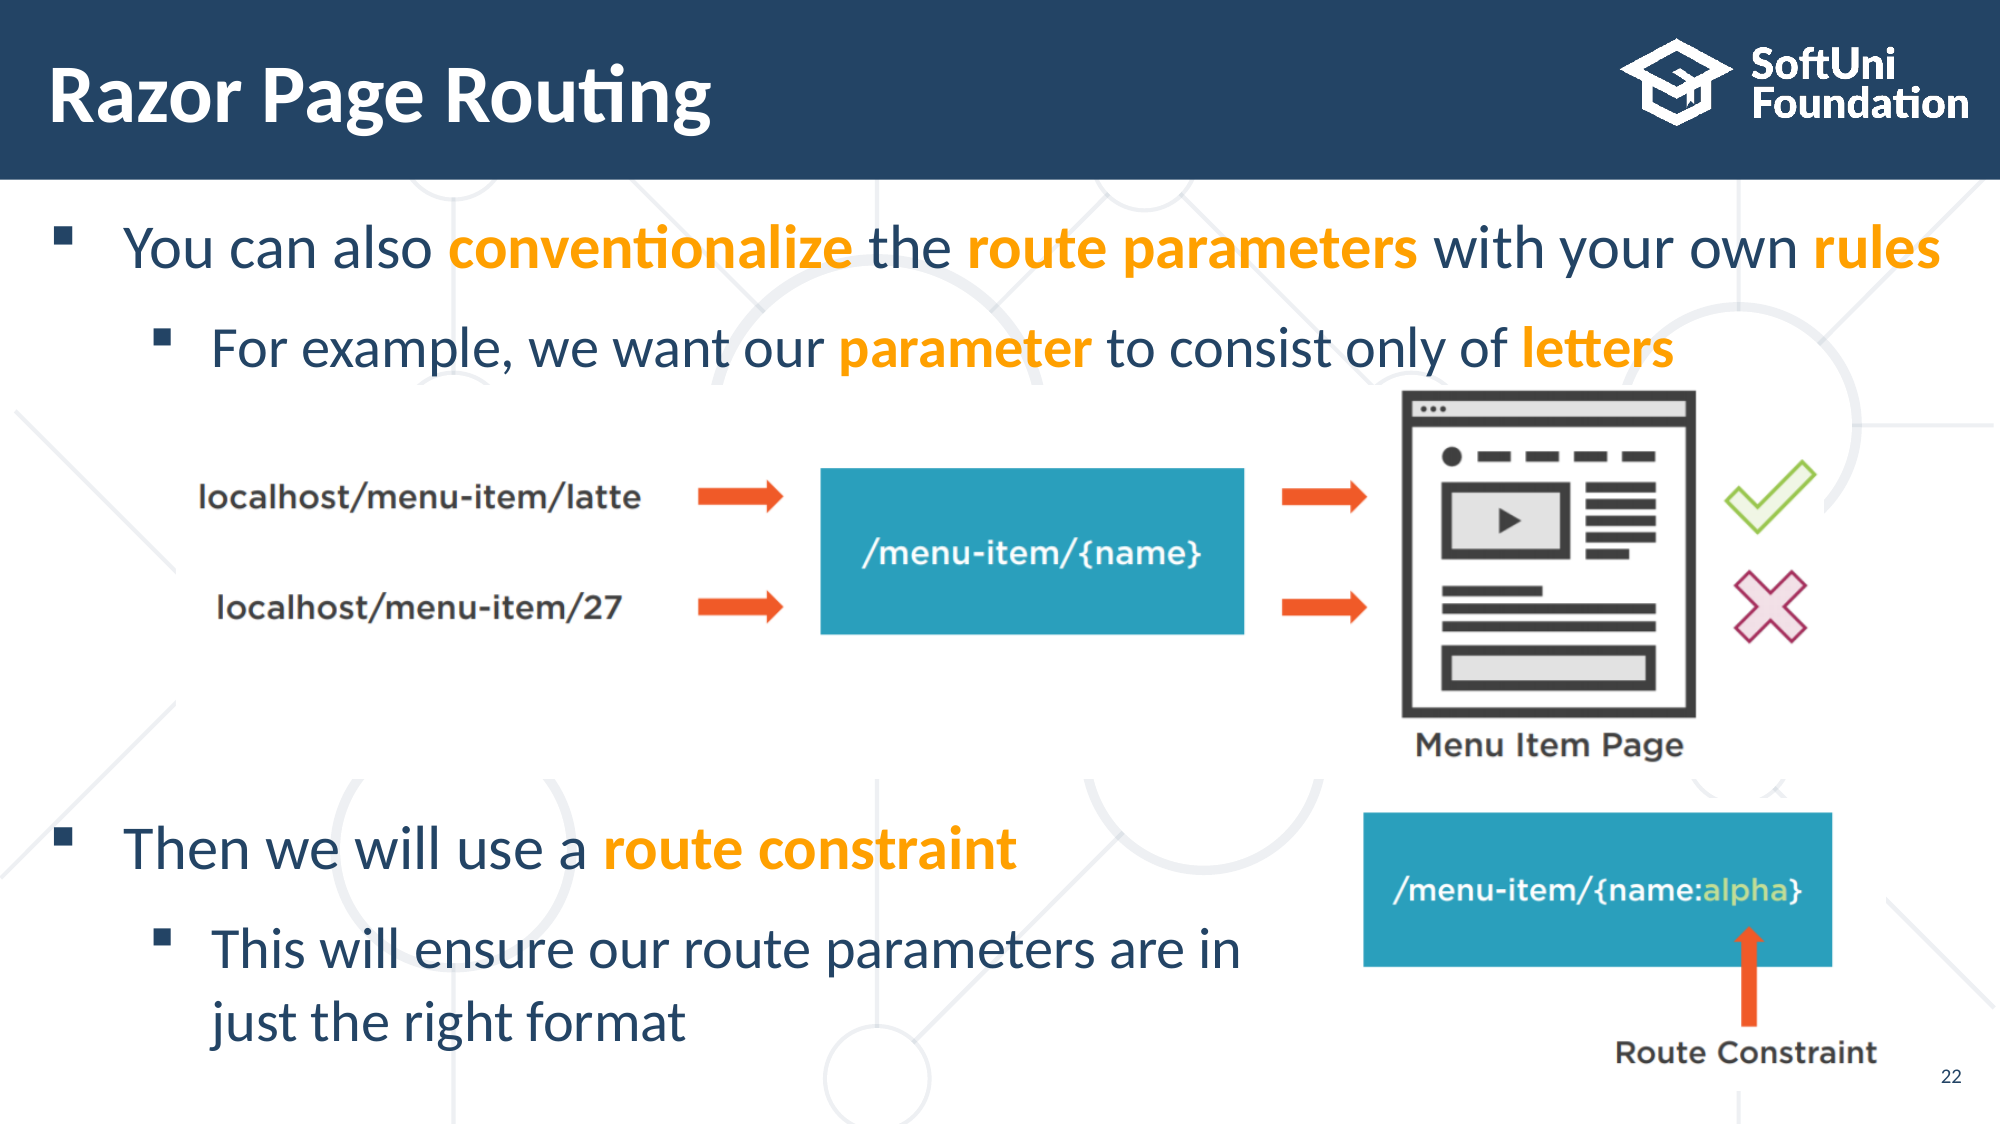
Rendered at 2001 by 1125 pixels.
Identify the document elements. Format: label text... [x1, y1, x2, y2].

list You can also conventionalize the route parameters with your own rules For example, we want our parameter to consist only of letters Then we will use a route constraint This will ensure our route parameters are in just the right format [31, 196, 1987, 1085]
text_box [1351, 798, 1898, 1092]
picture [175, 384, 1825, 780]
slide_number 22 [1897, 1049, 1968, 1101]
picture [1619, 38, 1968, 126]
title Razor Page Routing [31, 16, 1591, 162]
